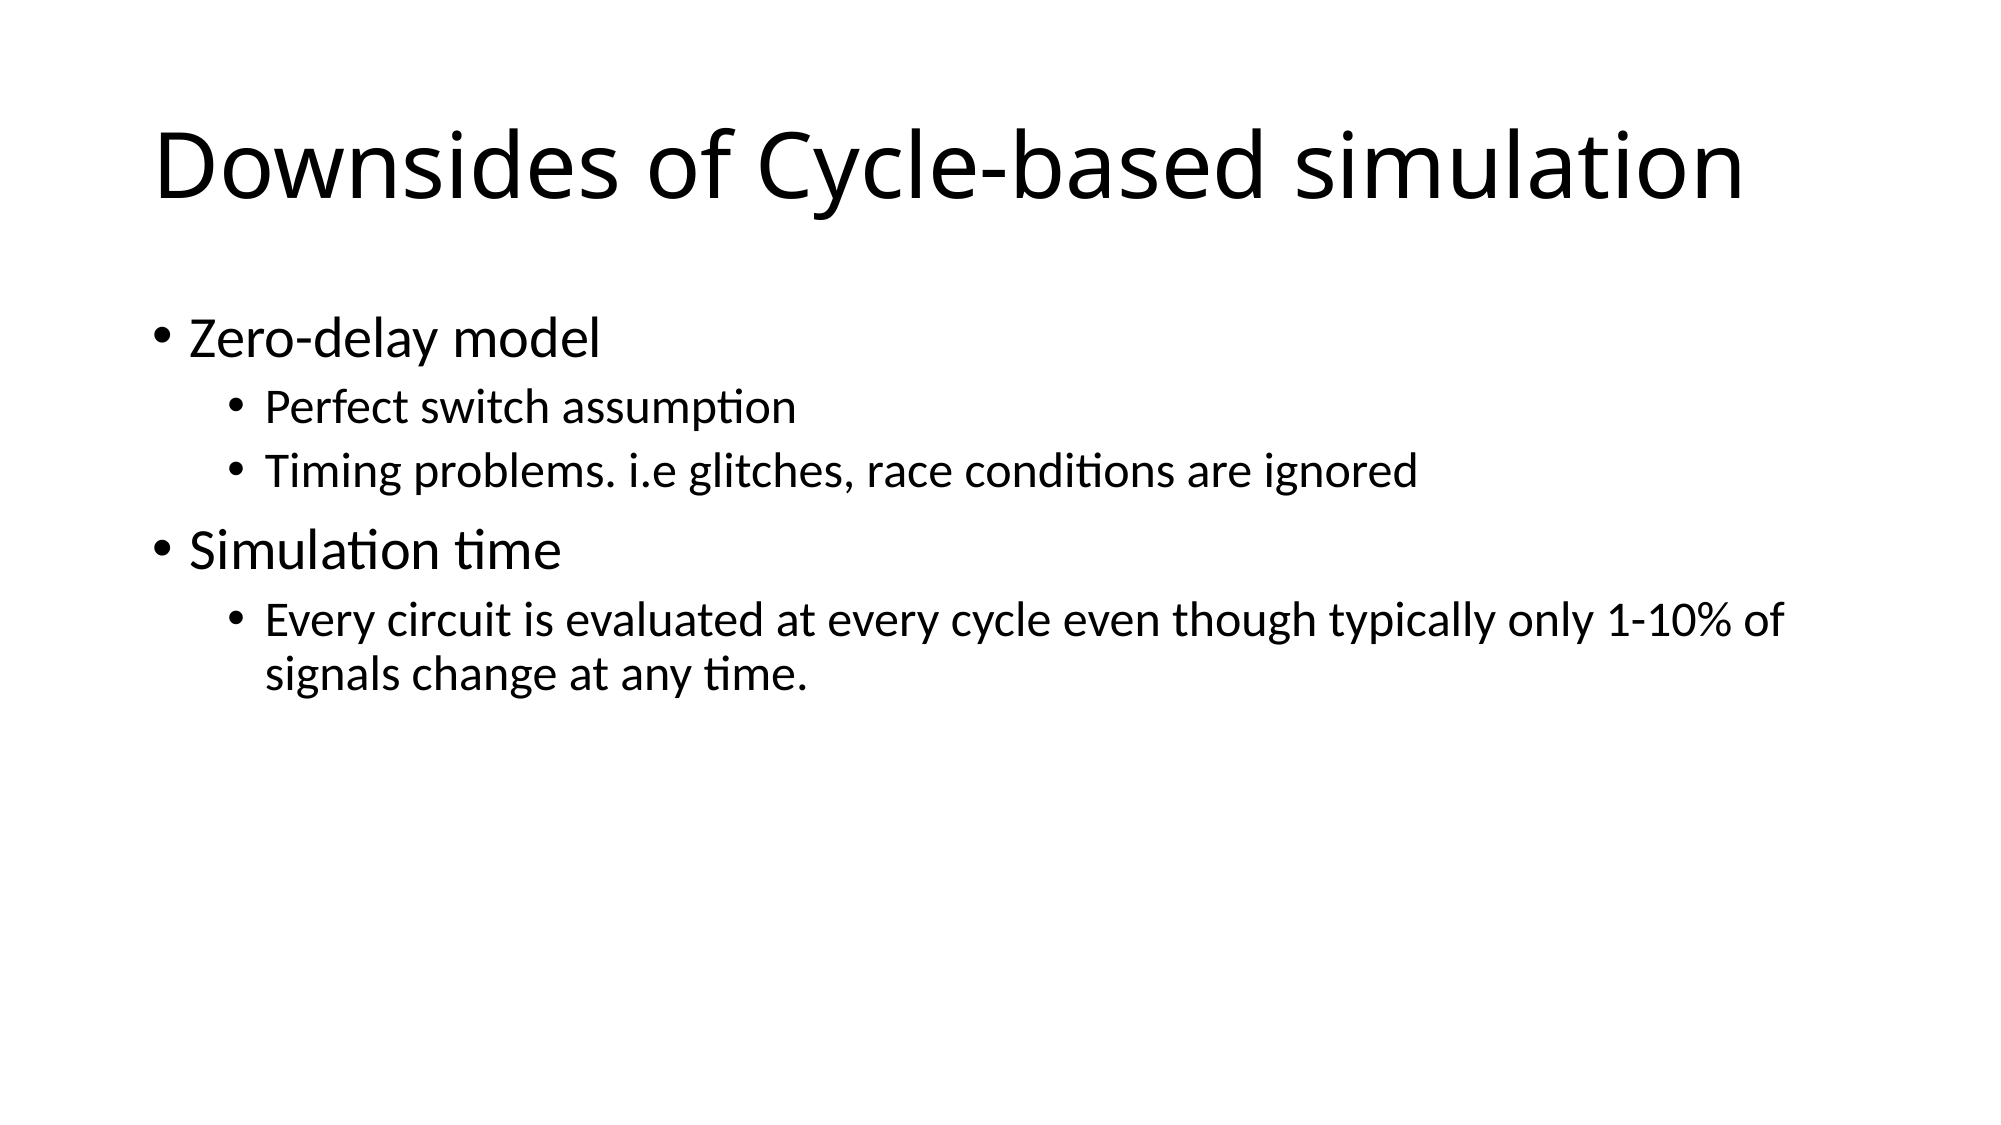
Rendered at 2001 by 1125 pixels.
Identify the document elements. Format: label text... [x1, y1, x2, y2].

title Downsides of Cycle-based simulation [137, 59, 1863, 278]
list Zero-delay model Perfect switch assumption Timing problems. i.e glitches, race conditions are ignored Simulation time Every circuit is evaluated at every cycle even though typically only 1-10% of signals change at any time. [137, 299, 1863, 1014]
